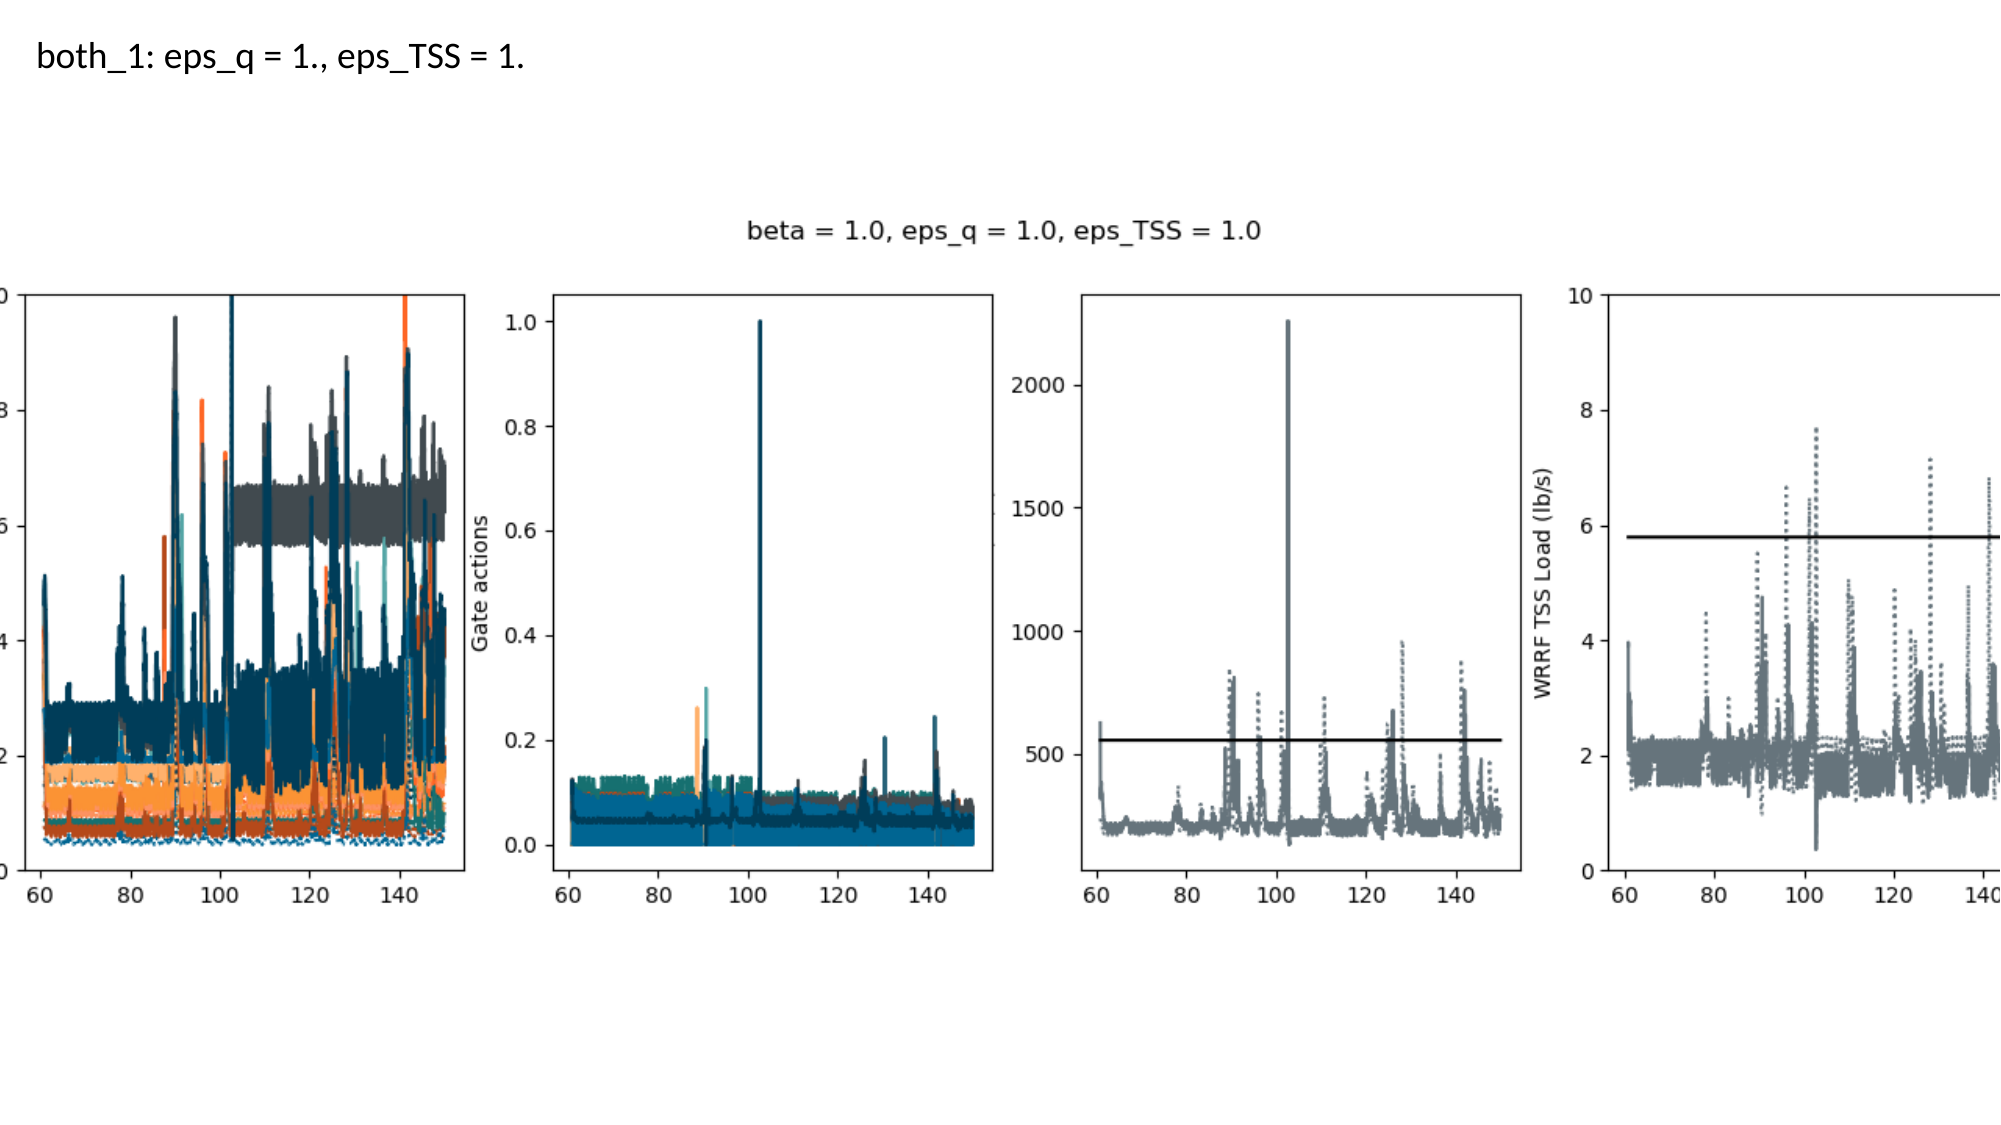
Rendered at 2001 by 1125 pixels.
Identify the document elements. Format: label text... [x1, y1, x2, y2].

picture [0, 210, 2000, 914]
text_box both_1: eps_q = 1., eps_TSS = 1. [21, 23, 542, 84]
